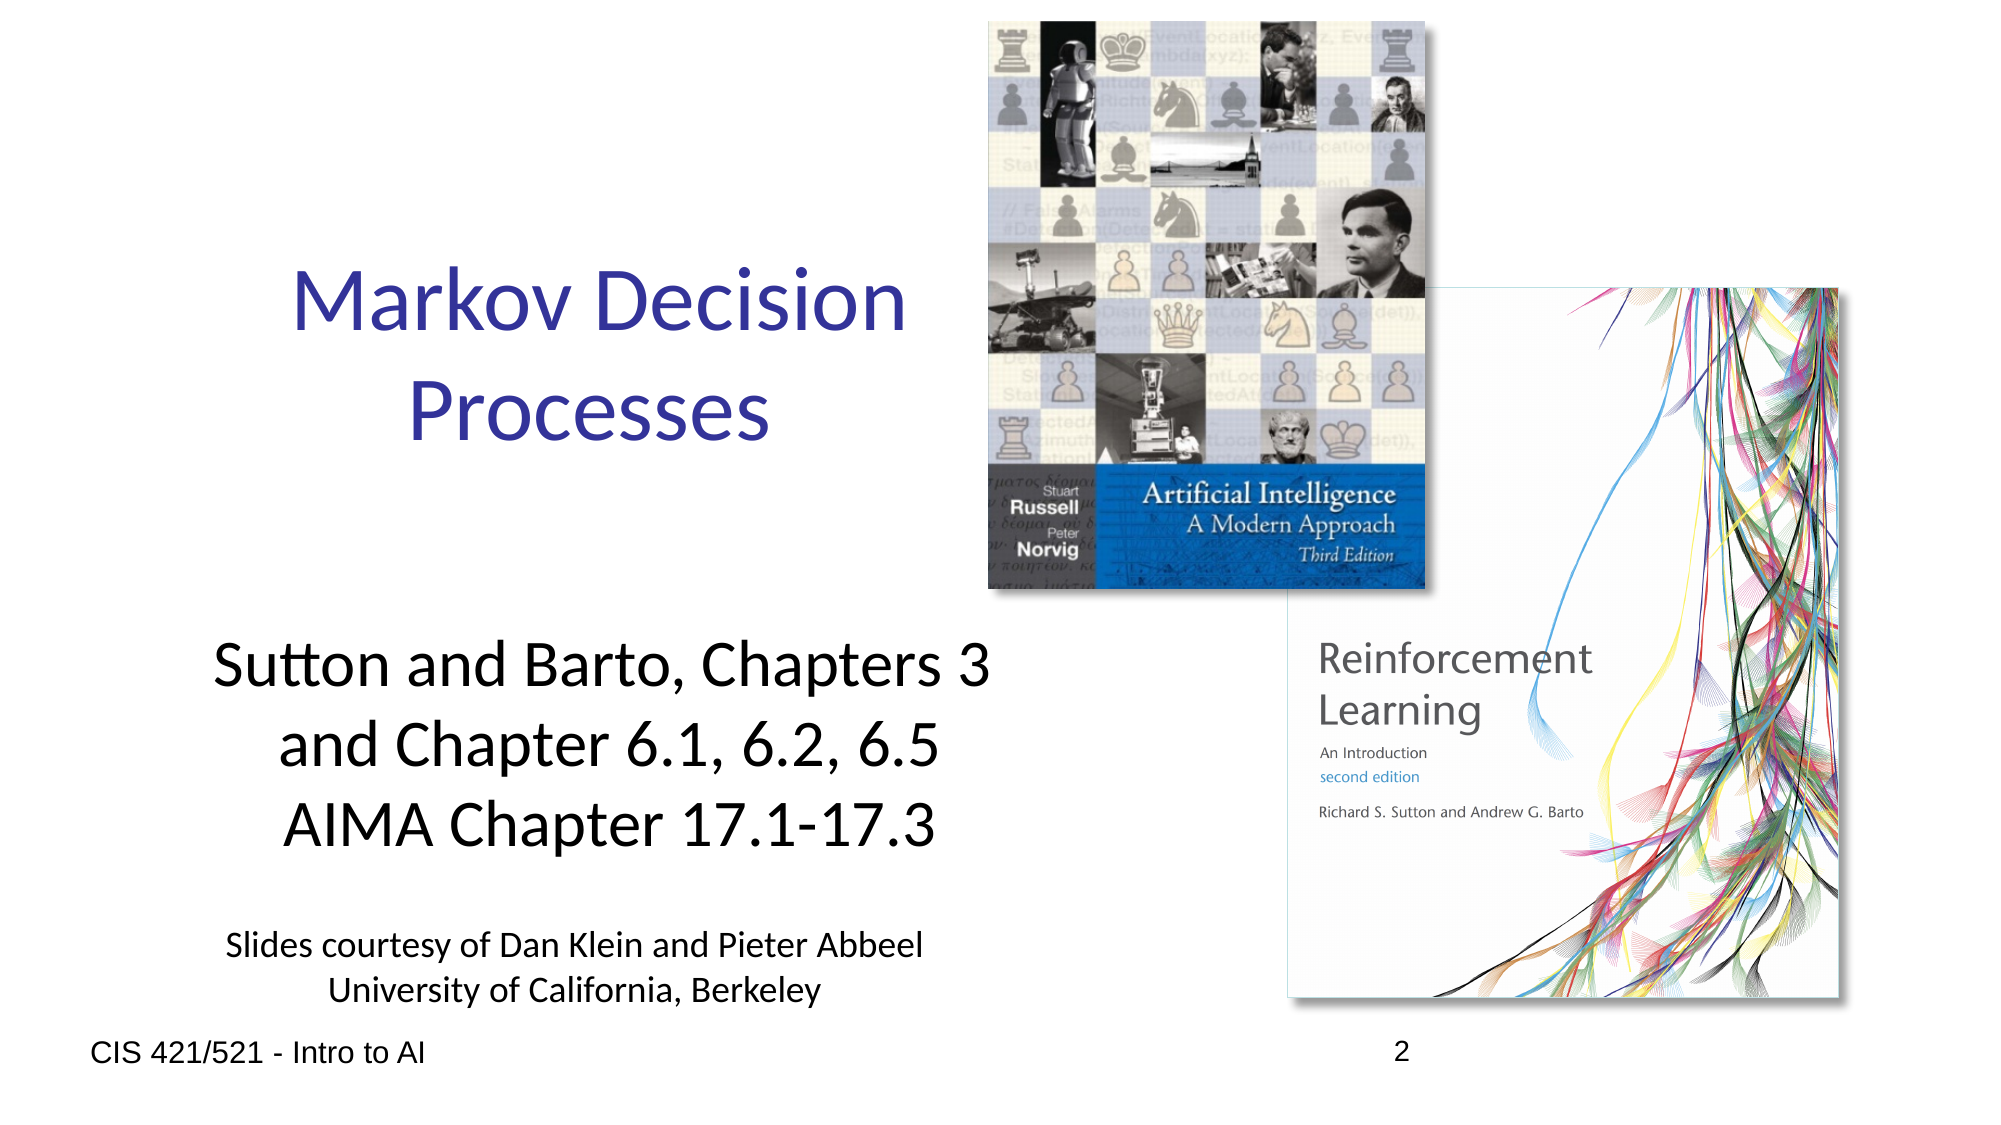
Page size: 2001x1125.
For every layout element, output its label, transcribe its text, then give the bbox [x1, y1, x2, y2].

text_box Slides courtesy of Dan Klein and Pieter Abbeel University of California, Berkeley [75, 912, 1075, 1018]
slide_number 2 [1074, 1024, 1426, 1103]
subtitle Sutton and Barto, Chapters 3 and Chapter 6.1, 6.2, 6.5 AIMA Chapter 17.1-17.3 [0, 612, 1282, 863]
picture [988, 21, 1839, 998]
slide_number CIS 421/521 - Intro to AI [74, 1024, 463, 1103]
title Markov Decision Processes [199, 216, 983, 591]
